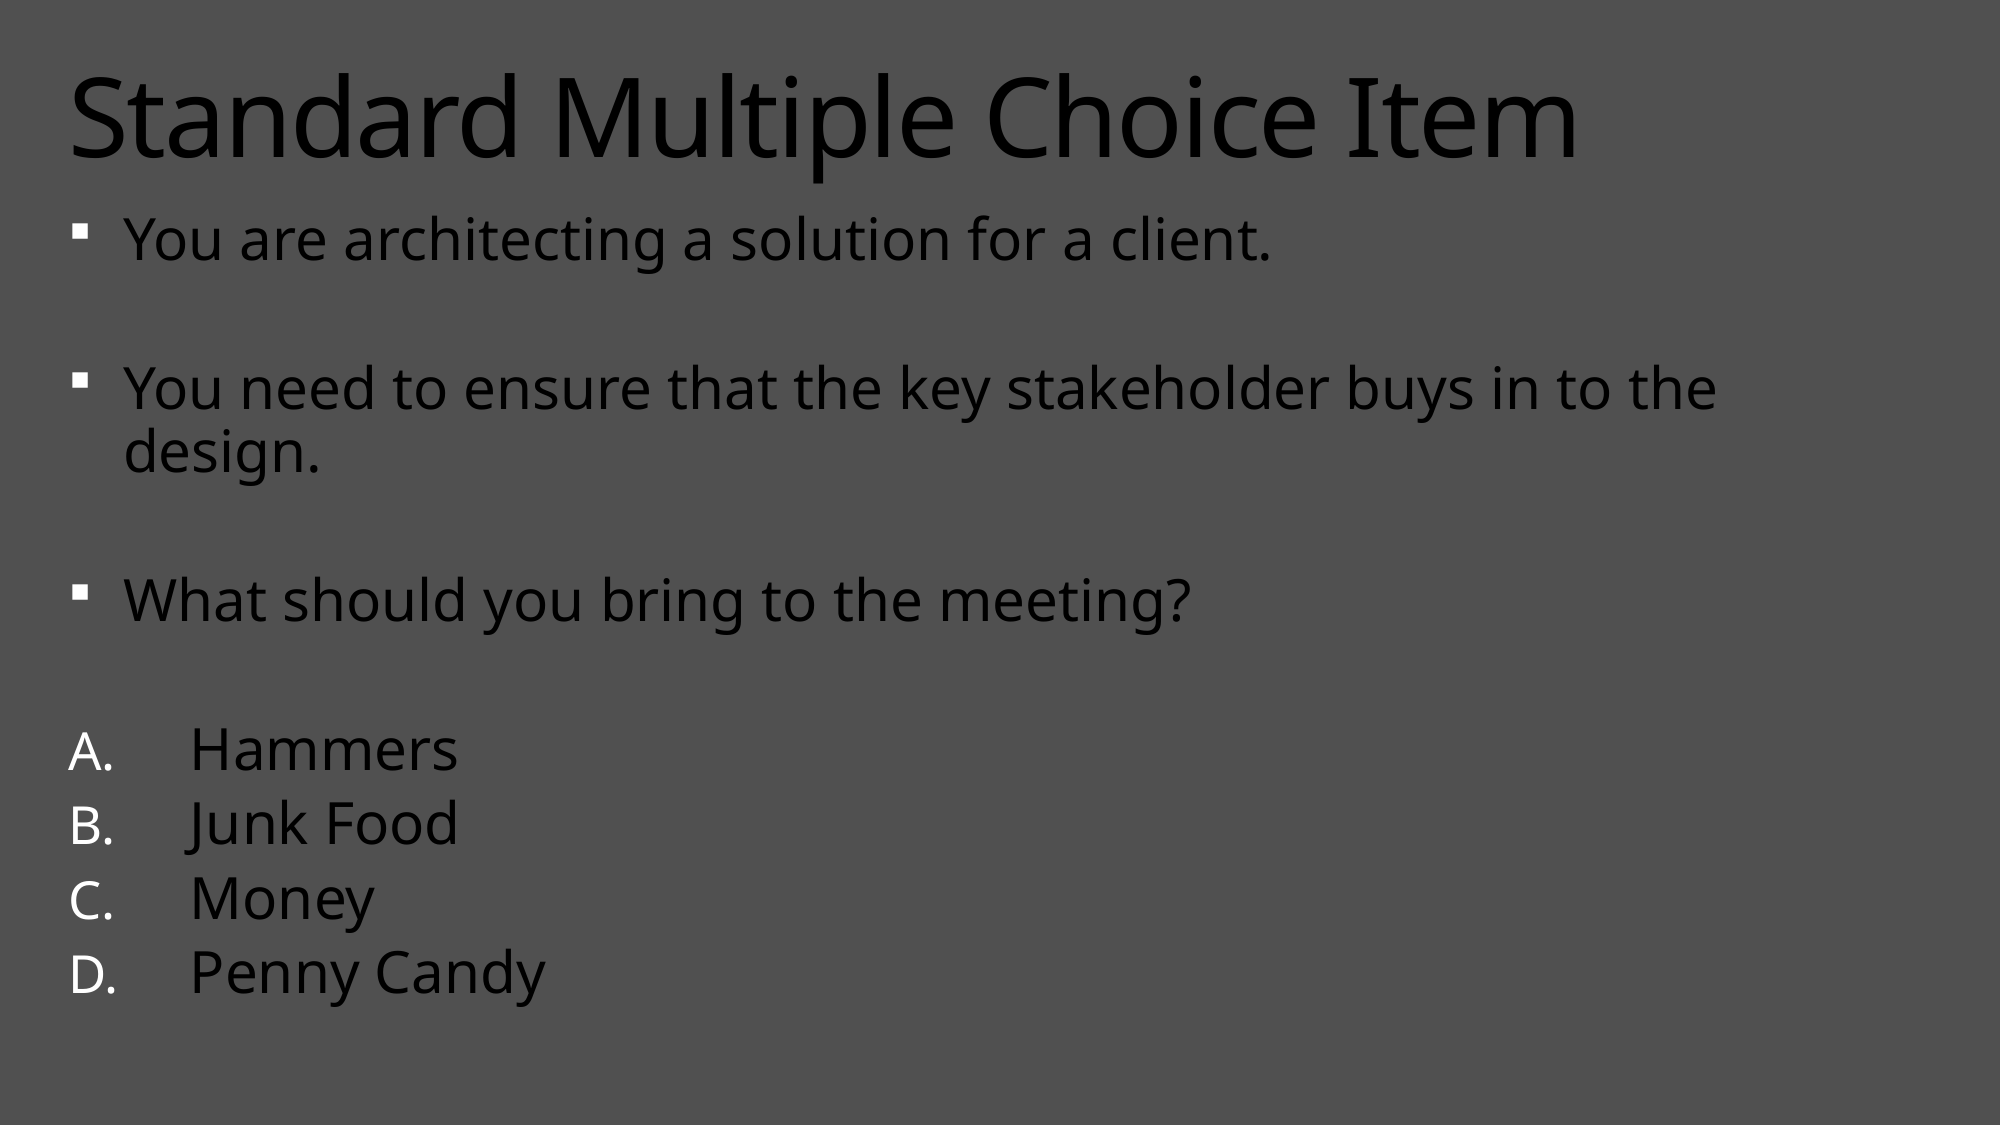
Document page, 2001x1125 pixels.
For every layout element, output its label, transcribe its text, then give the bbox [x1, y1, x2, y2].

title Standard Multiple Choice Item [44, 47, 1957, 196]
list You are architecting a solution for a client. You need to ensure that the key stakeholder buys in to the design. What should you bring to the meeting? Hammers Junk Food Money Penny Candy [44, 196, 1956, 1048]
